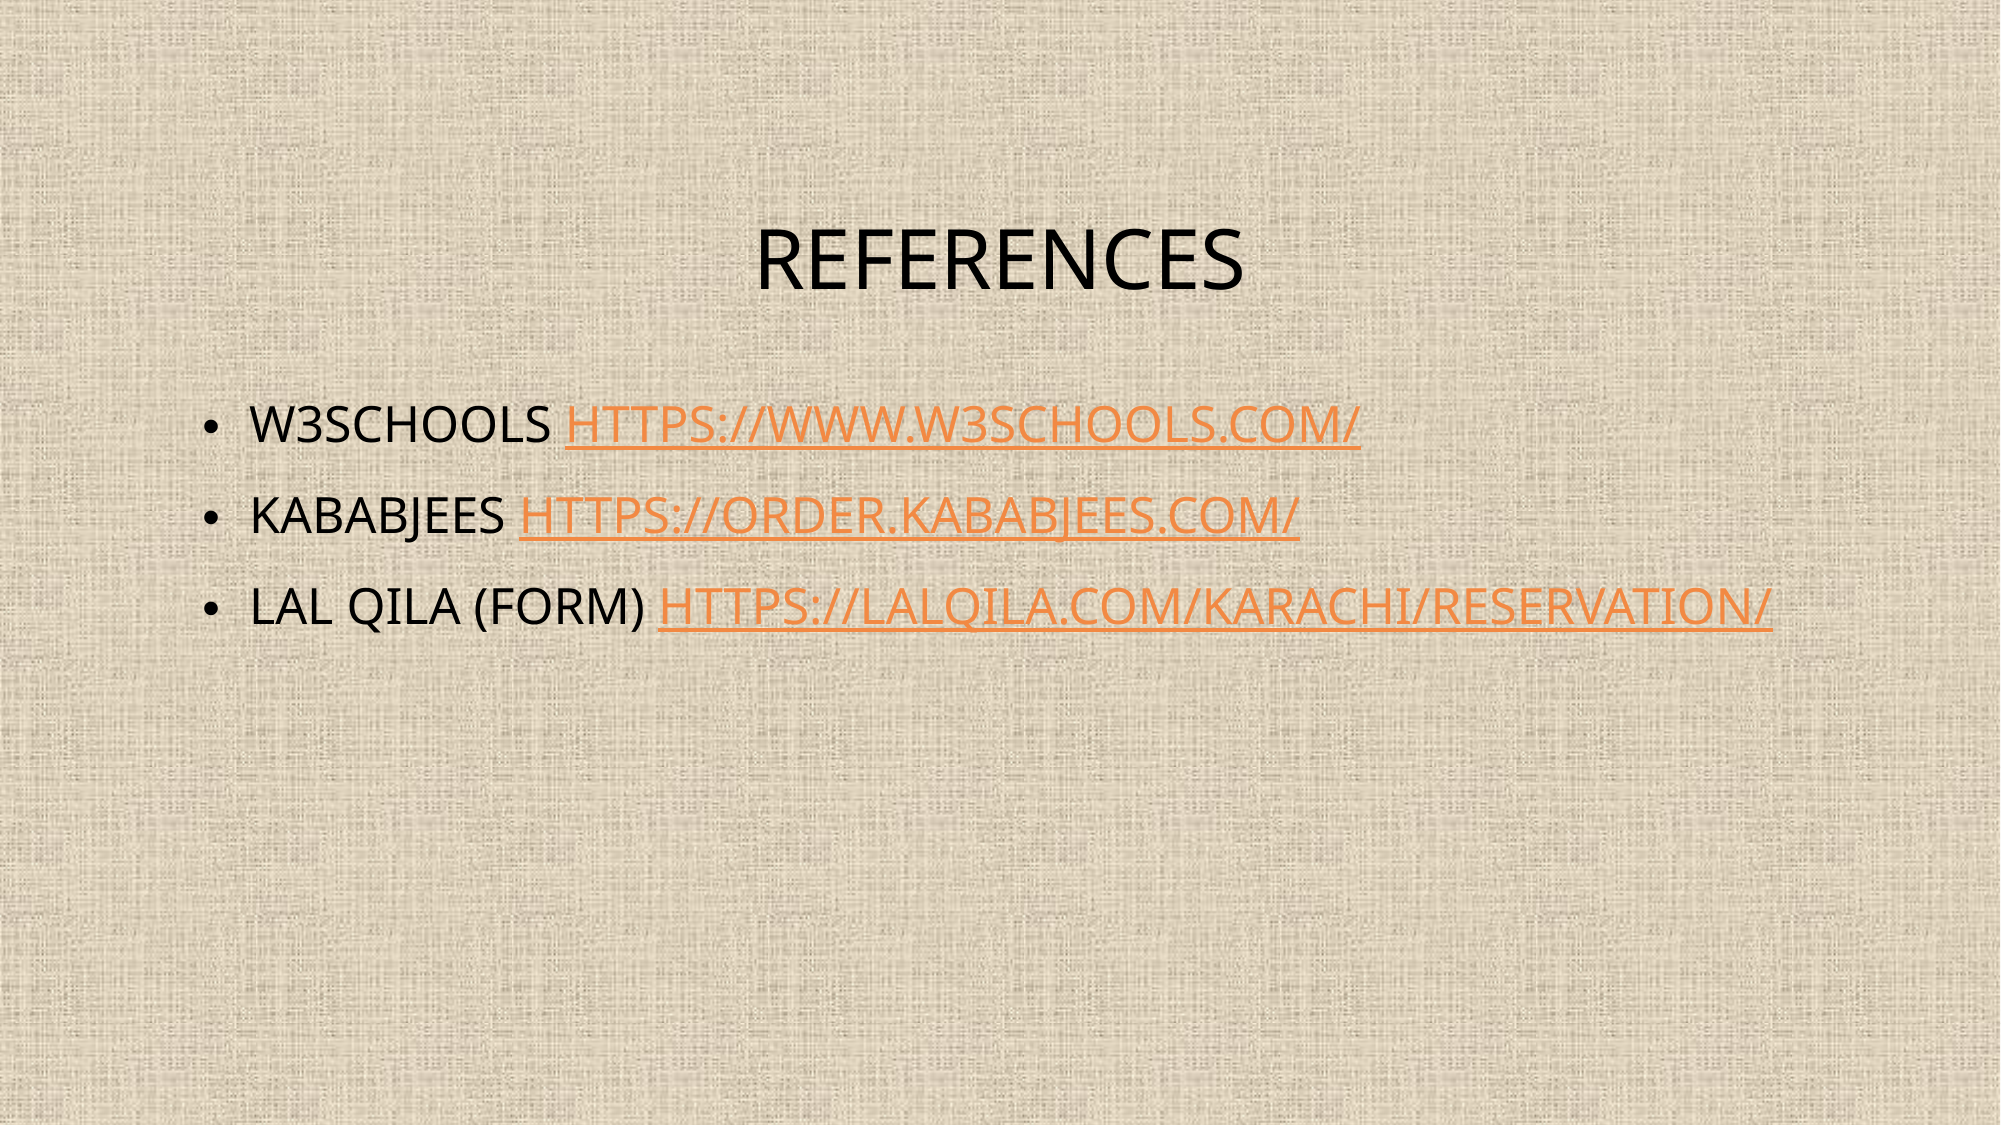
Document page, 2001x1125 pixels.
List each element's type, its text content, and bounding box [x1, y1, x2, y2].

title references [187, 99, 1813, 338]
picture [0, 0, 2001, 1125]
list W3schools https://www.w3schools.com/ Kababjees https://order.kababjees.com/ Lal qila (form) https://lalqila.com/karachi/reservation/ [187, 338, 1813, 851]
